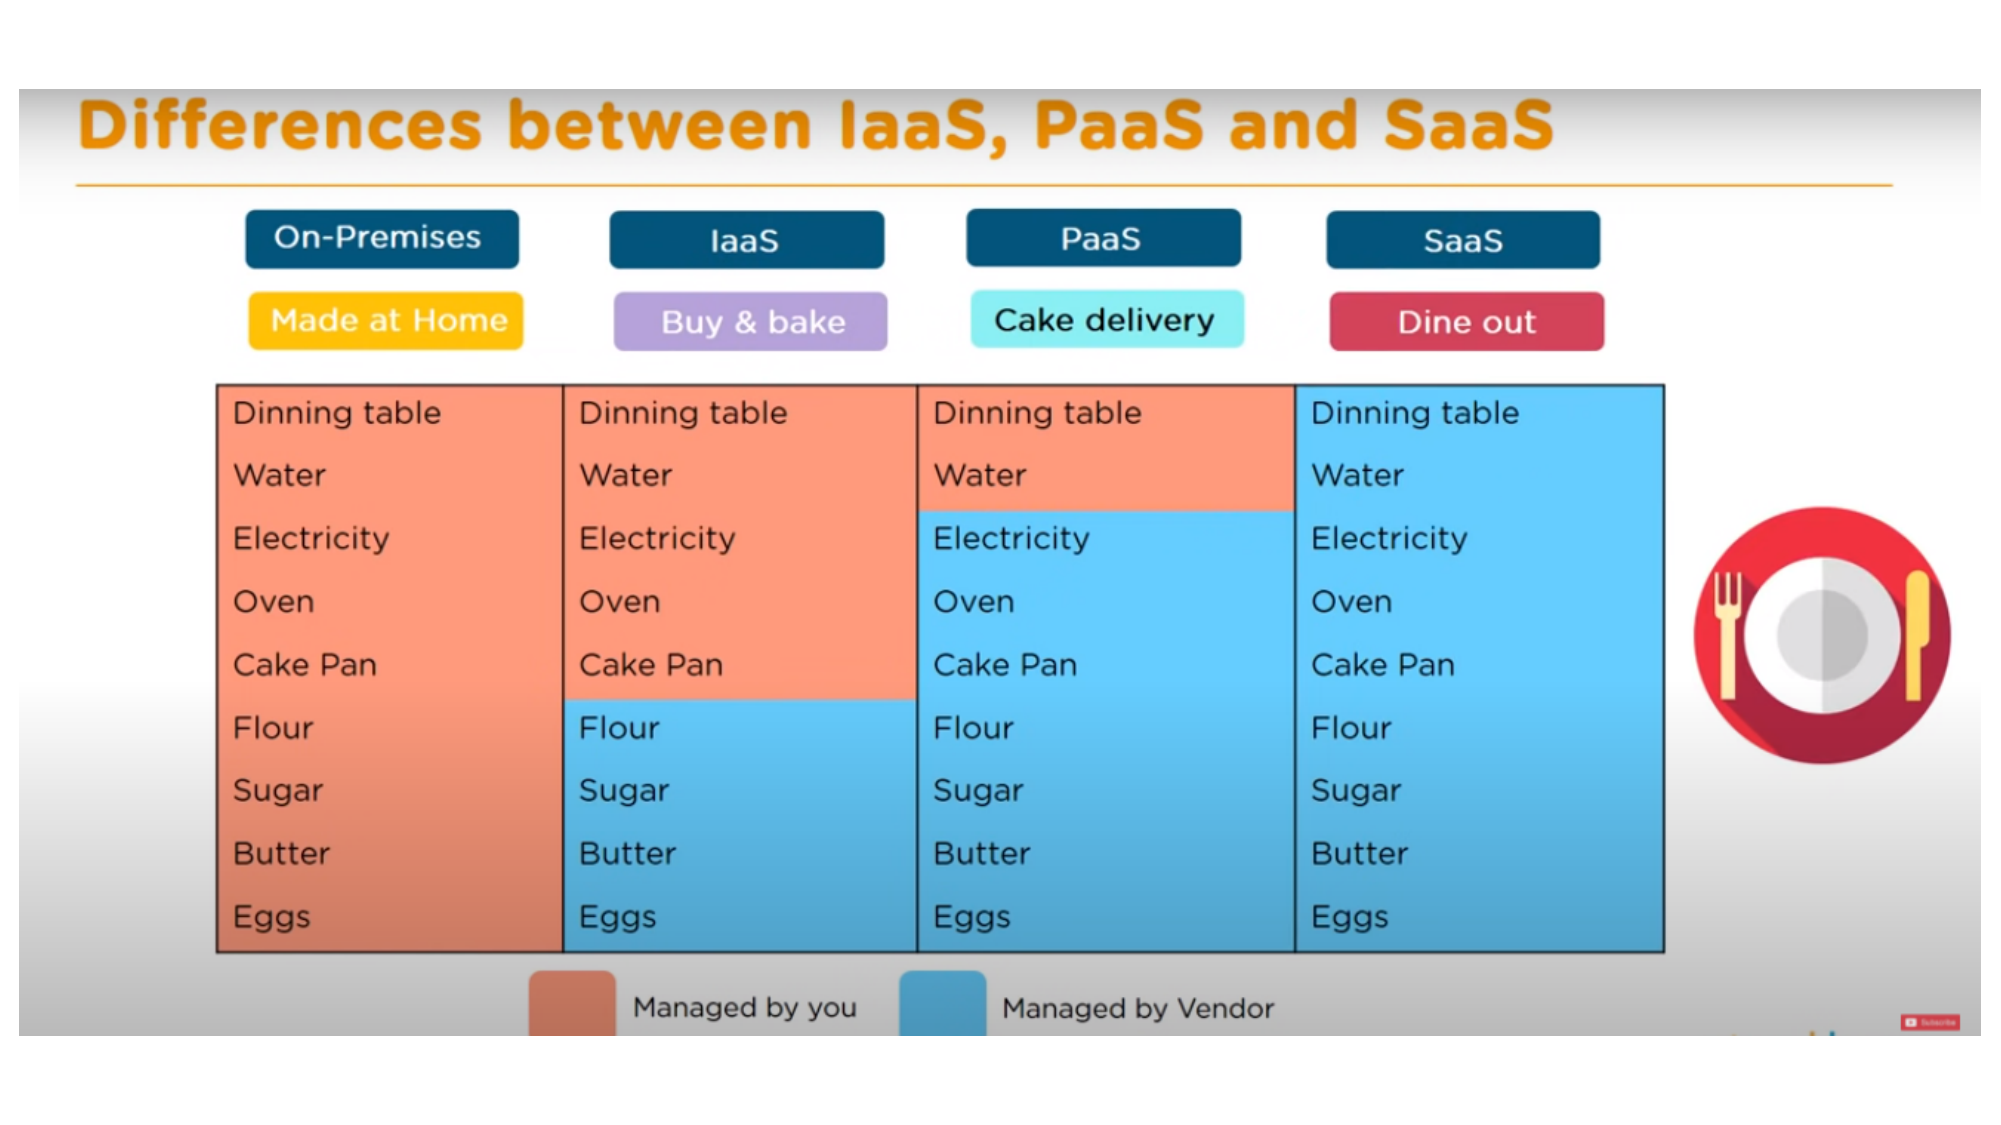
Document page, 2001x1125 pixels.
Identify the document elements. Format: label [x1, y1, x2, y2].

picture [19, 89, 1981, 1036]
